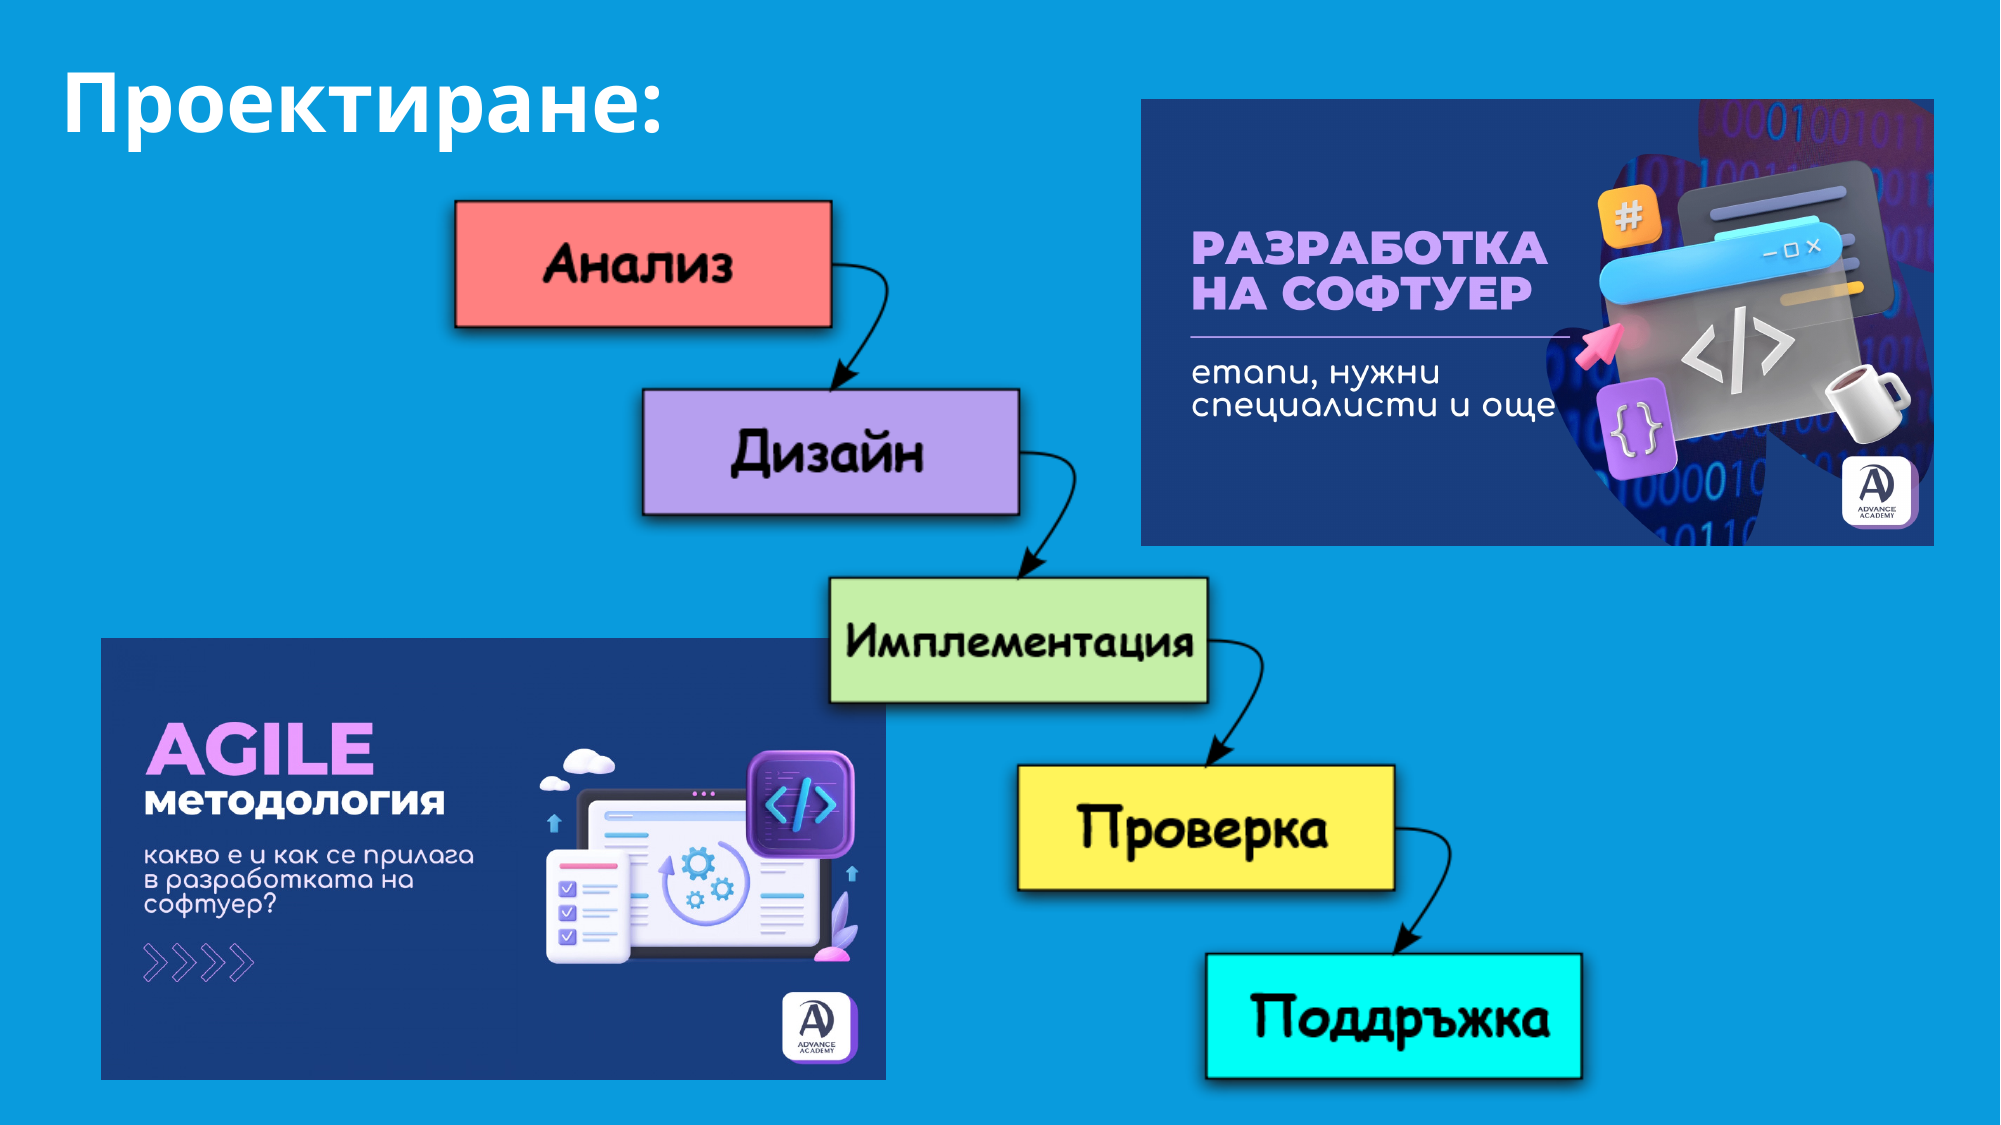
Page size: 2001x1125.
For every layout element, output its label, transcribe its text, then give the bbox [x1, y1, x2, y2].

picture [1202, 928, 1586, 1088]
picture [1014, 740, 1399, 900]
picture [639, 364, 1023, 524]
text_box Проектиране: [45, 41, 680, 157]
picture [1142, 100, 1933, 545]
picture [451, 201, 836, 336]
picture [102, 552, 1211, 1079]
